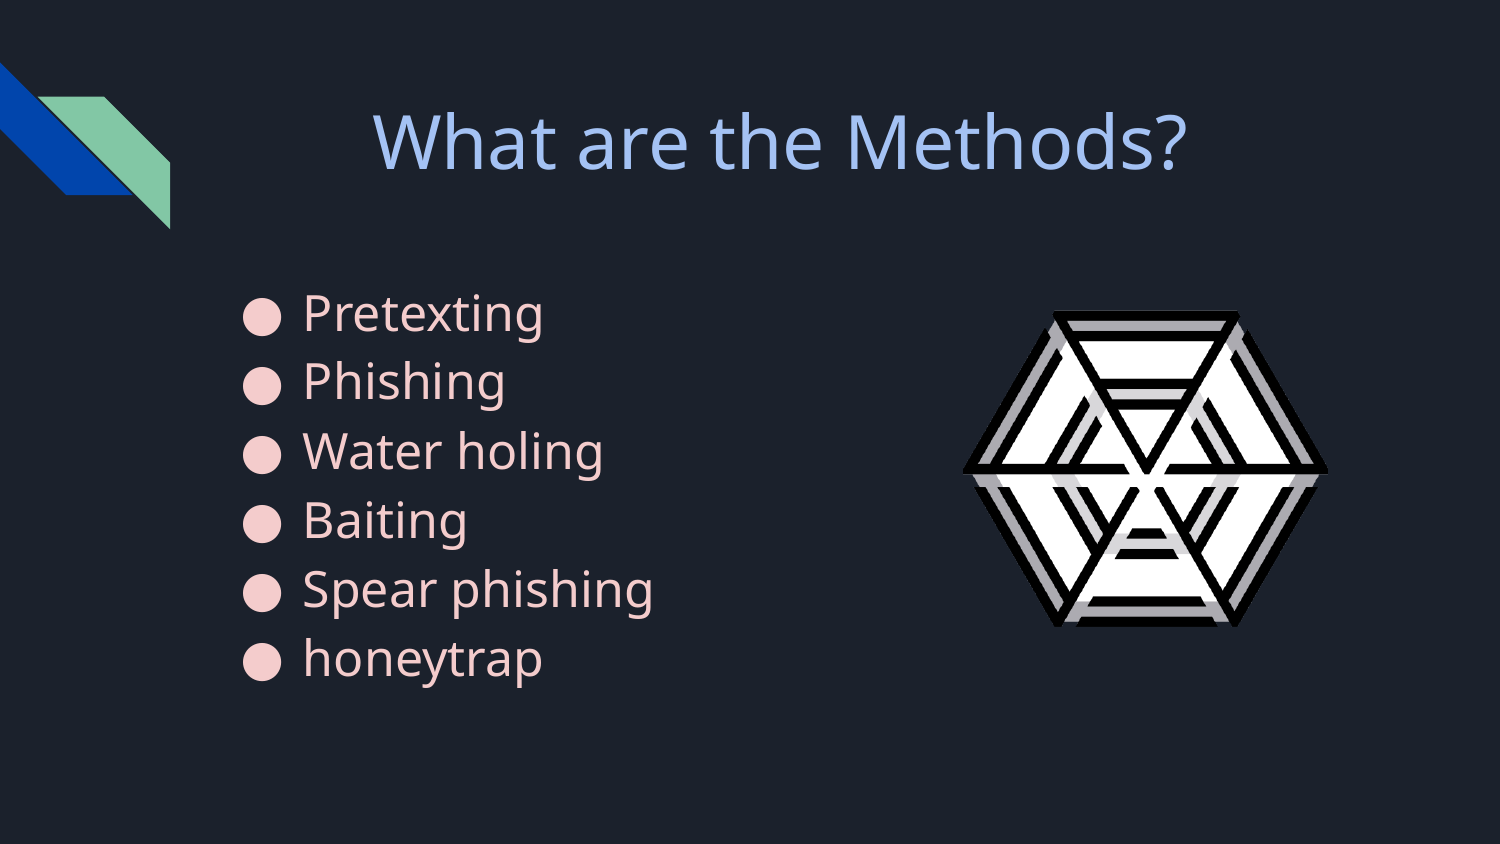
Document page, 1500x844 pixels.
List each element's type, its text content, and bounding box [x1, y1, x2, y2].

picture [963, 286, 1328, 651]
title What are the Methods? [212, 64, 1368, 215]
list Pretexting Phishing Water holing Baiting Spear phishing honeytrap [212, 257, 1368, 735]
